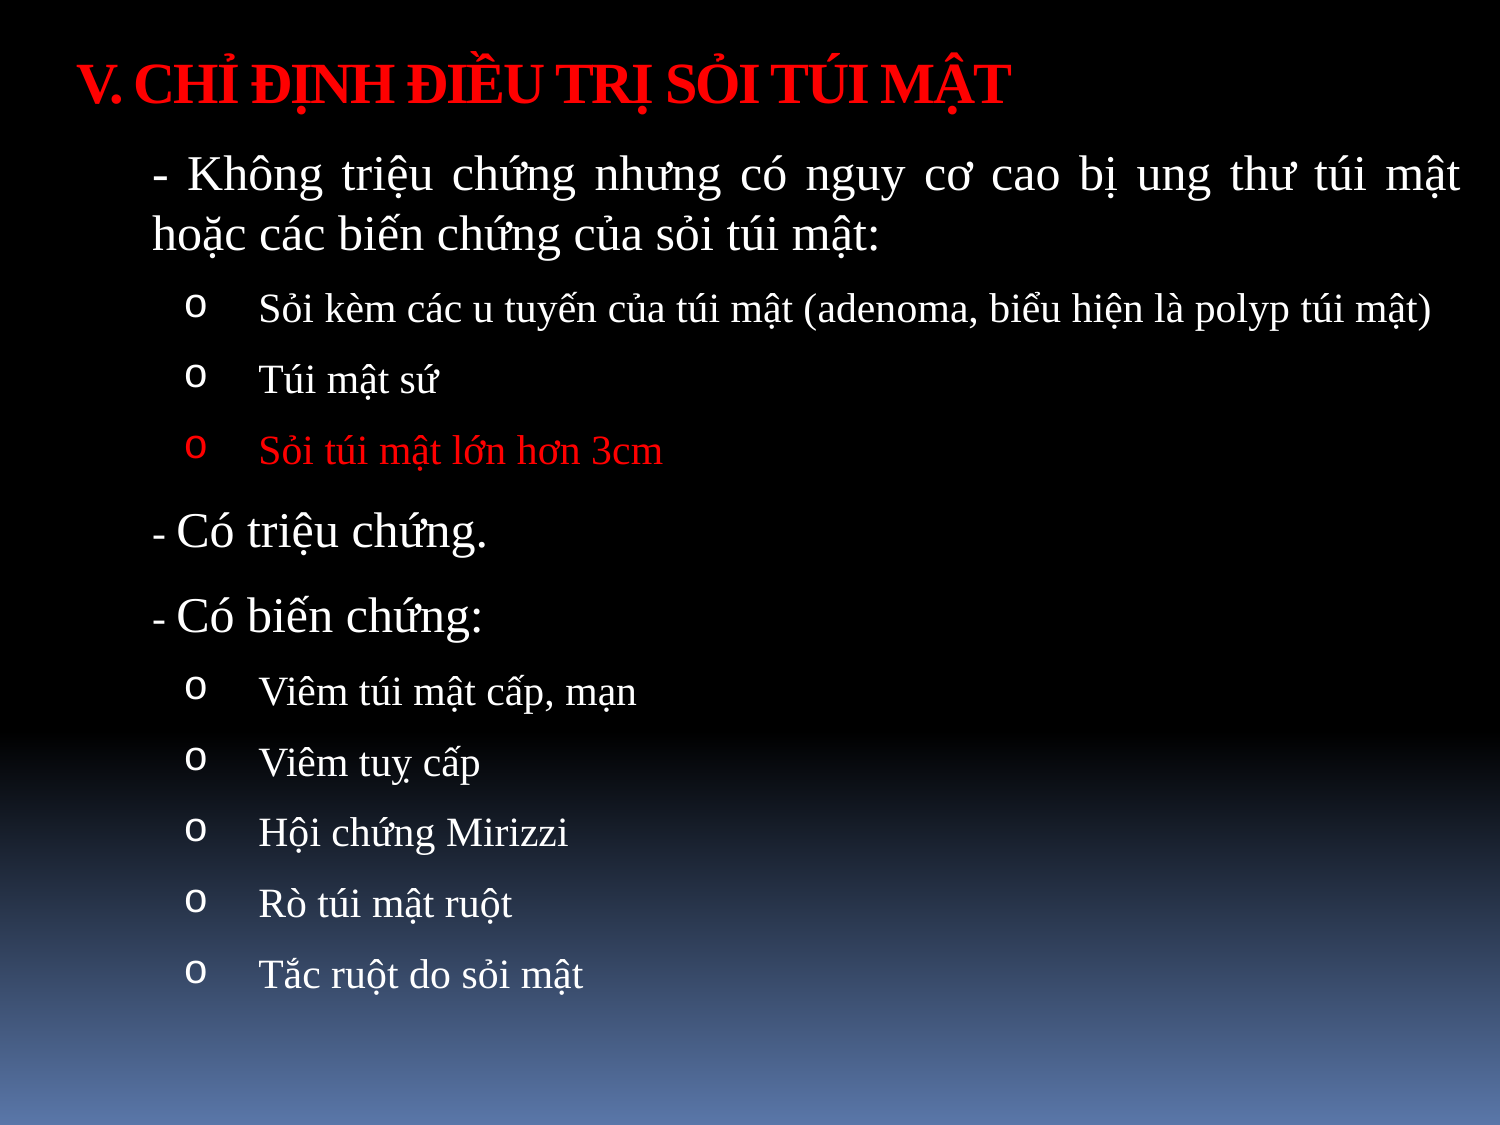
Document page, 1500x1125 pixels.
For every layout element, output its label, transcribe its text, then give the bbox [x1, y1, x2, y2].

text_box V. CHỈ ĐỊNH ĐIỀU TRỊ SỎI TÚI MẬT [61, 37, 1500, 188]
text_box - Không triệu chứng nhưng có nguy cơ cao bị ung thư túi mật hoặc các biến chứng của sỏi túi mật: Sỏi kèm các u tuyến của túi mật (adenoma, biểu hiện là polyp túi mật) Túi mật sứ Sỏi túi mật lớn hơn 3cm - Có triệu chứng. - Có biến chứng: Viêm túi mật cấp, mạn Viêm tuỵ cấp Hội chứng Mirizzi Rò túi mật ruột Tắc ruột do sỏi mật [55, 132, 1477, 1076]
